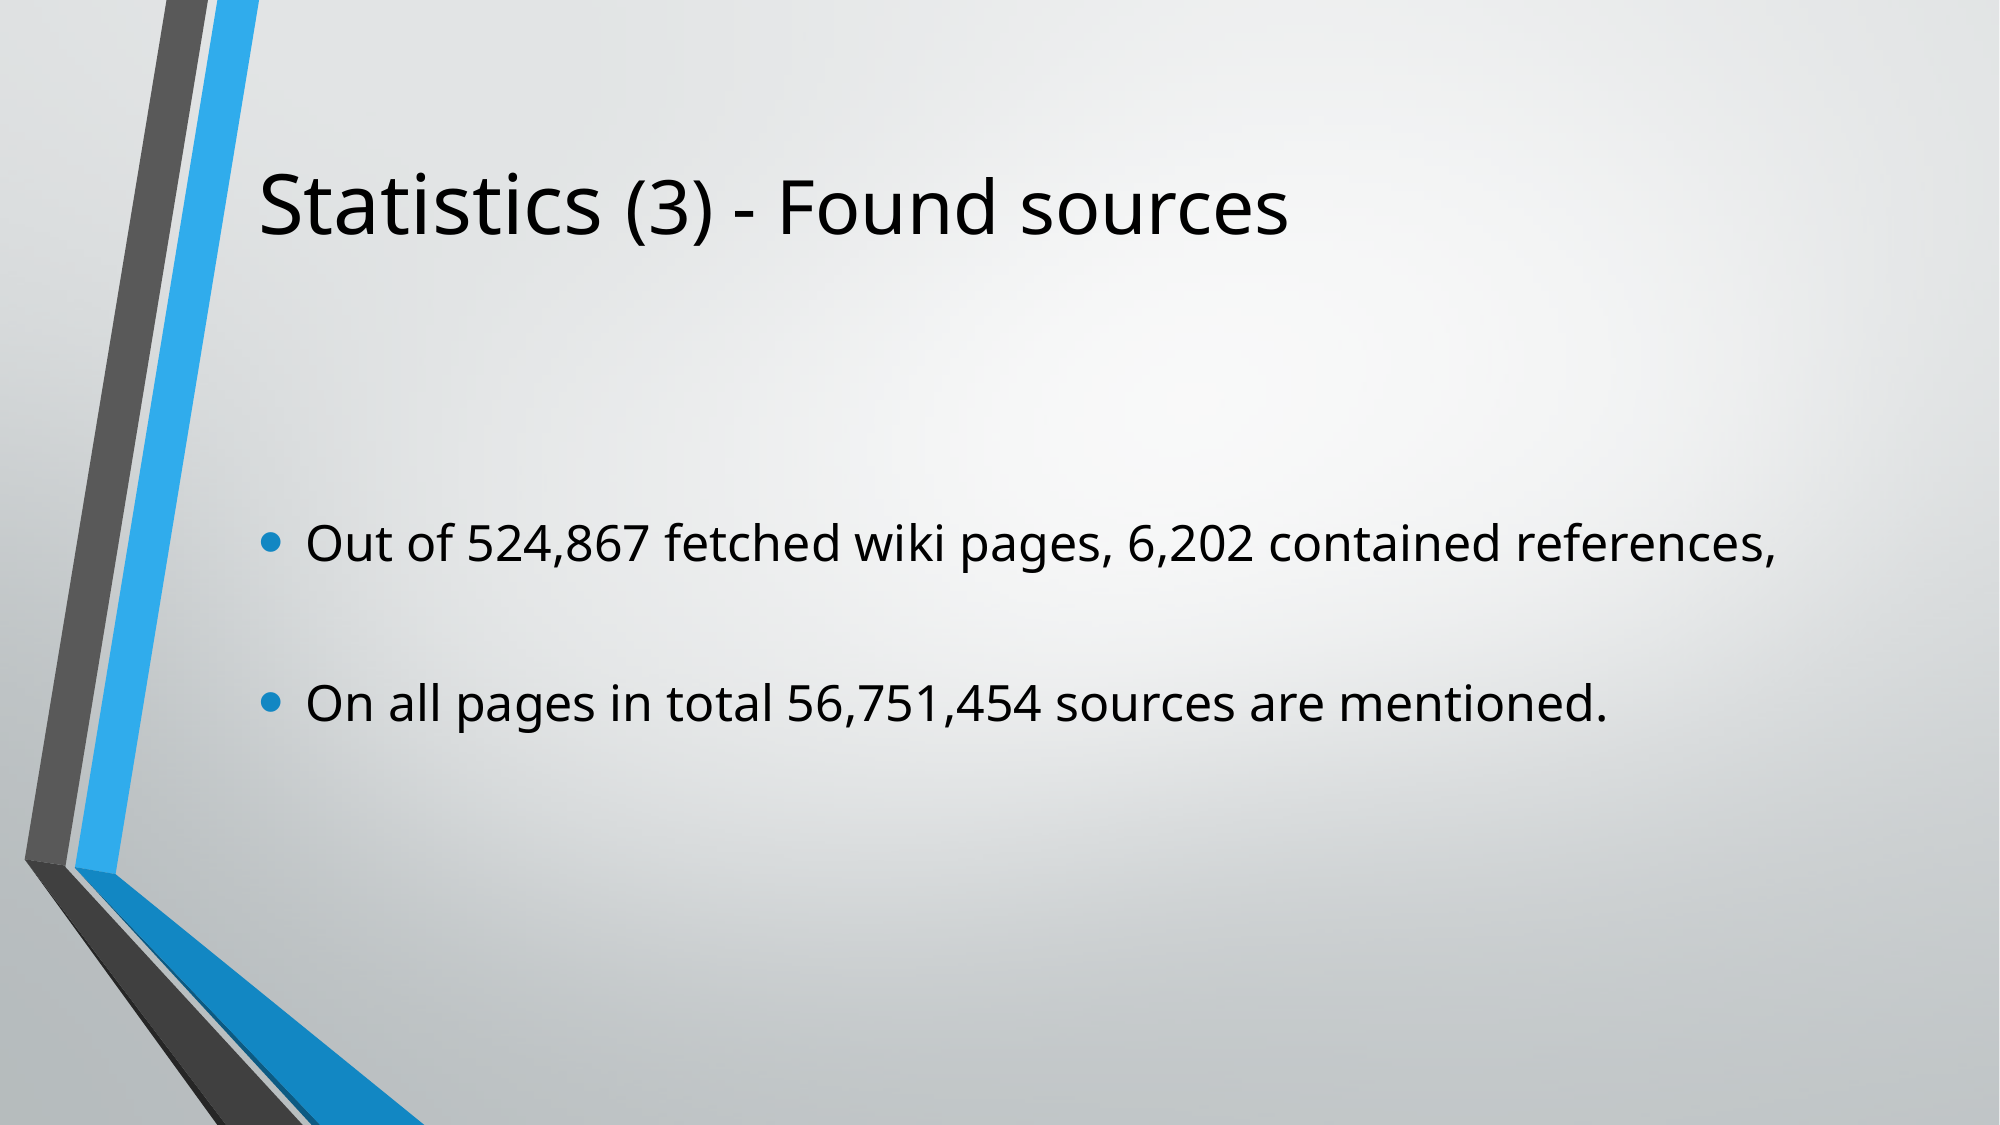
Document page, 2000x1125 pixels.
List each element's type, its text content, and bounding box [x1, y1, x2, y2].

title Statistics (3) - Found sources [243, 112, 1887, 290]
list Out of 524,867 fetched wiki pages, 6,202 contained references, On all pages in total 56,751,454 sources are mentioned. [243, 290, 1887, 1035]
